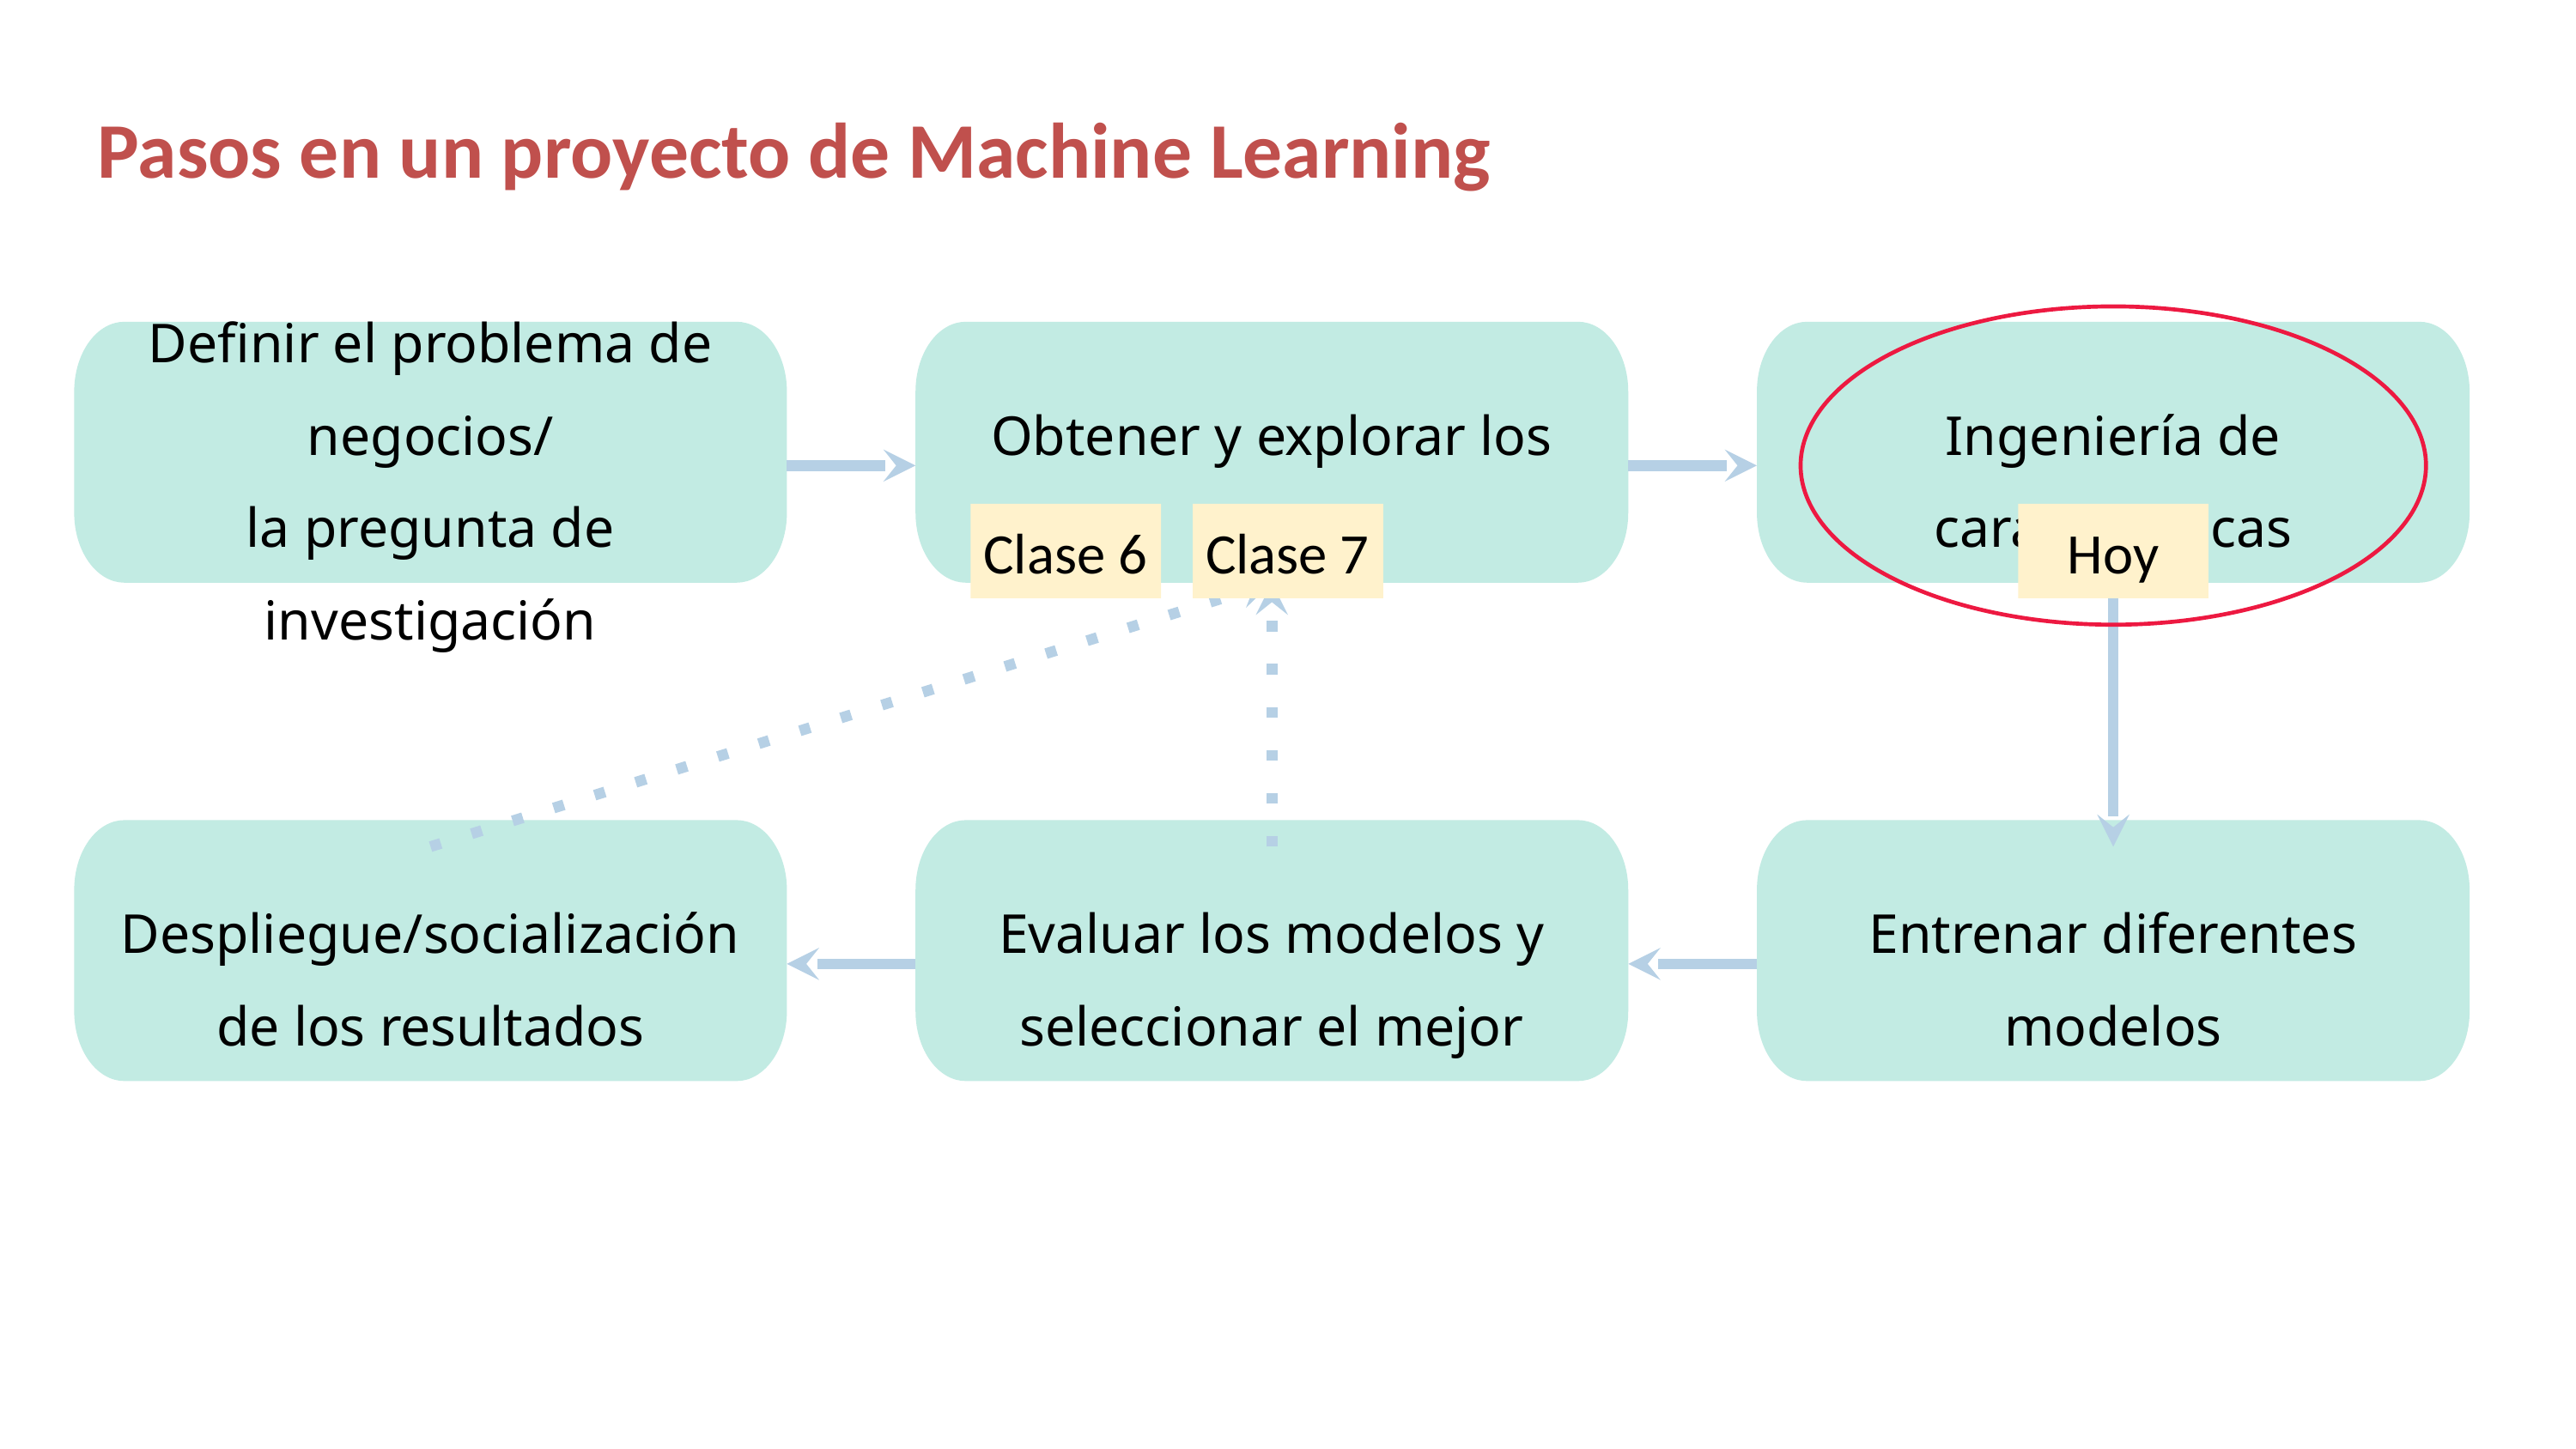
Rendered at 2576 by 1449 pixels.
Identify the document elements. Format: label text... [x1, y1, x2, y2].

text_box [914, 321, 1629, 584]
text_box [74, 820, 787, 1082]
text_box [1756, 820, 2470, 1082]
text_box [1917, 590, 2109, 625]
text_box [1756, 321, 2470, 584]
text_box Clase 7 [1276, 590, 1383, 598]
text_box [74, 321, 787, 584]
text_box [1985, 306, 2241, 320]
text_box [430, 582, 1271, 847]
text_box [2117, 590, 2309, 625]
text_box Pasos en un proyecto de Machine Learning [74, 76, 1862, 218]
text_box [914, 820, 1629, 1082]
